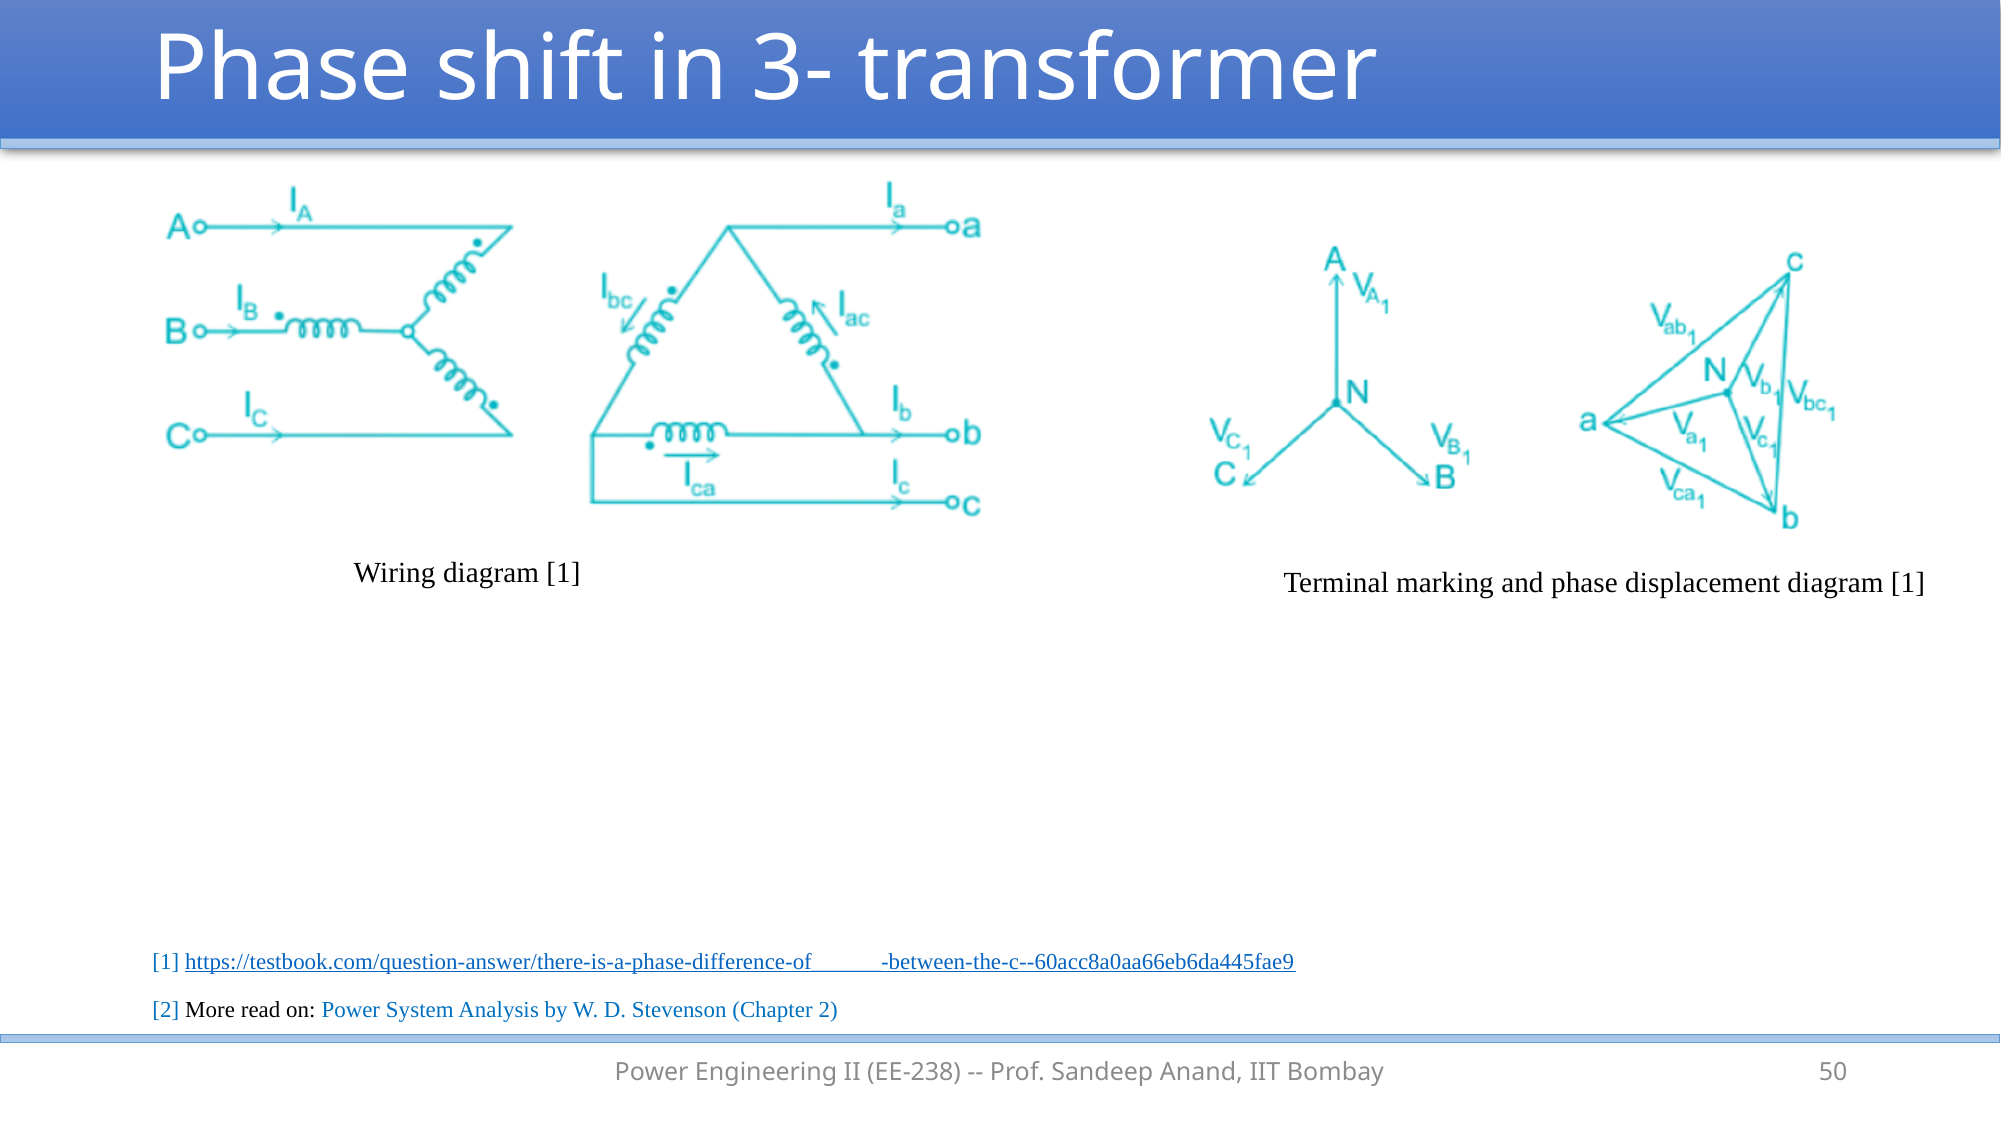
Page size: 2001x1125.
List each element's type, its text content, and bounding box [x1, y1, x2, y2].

picture [145, 173, 1041, 526]
footer Power Engineering II (EE-238) -- Prof. Sandeep Anand, IIT Bombay [587, 1042, 1412, 1103]
text_box Wiring diagram [1] [338, 545, 625, 596]
slide_number 50 [1412, 1042, 1863, 1103]
text_box Terminal marking and phase displacement diagram [1] [1268, 555, 1941, 606]
list [1] https://testbook.com/question-answer/there-is-a-phase-difference-of______-between-the-c--60acc8a0aa66eb6da445fae9 [2] More read on: Power System Analysis by W. D. Stevenson (Chapter 2) [137, 938, 1863, 1039]
picture [1197, 219, 1918, 542]
